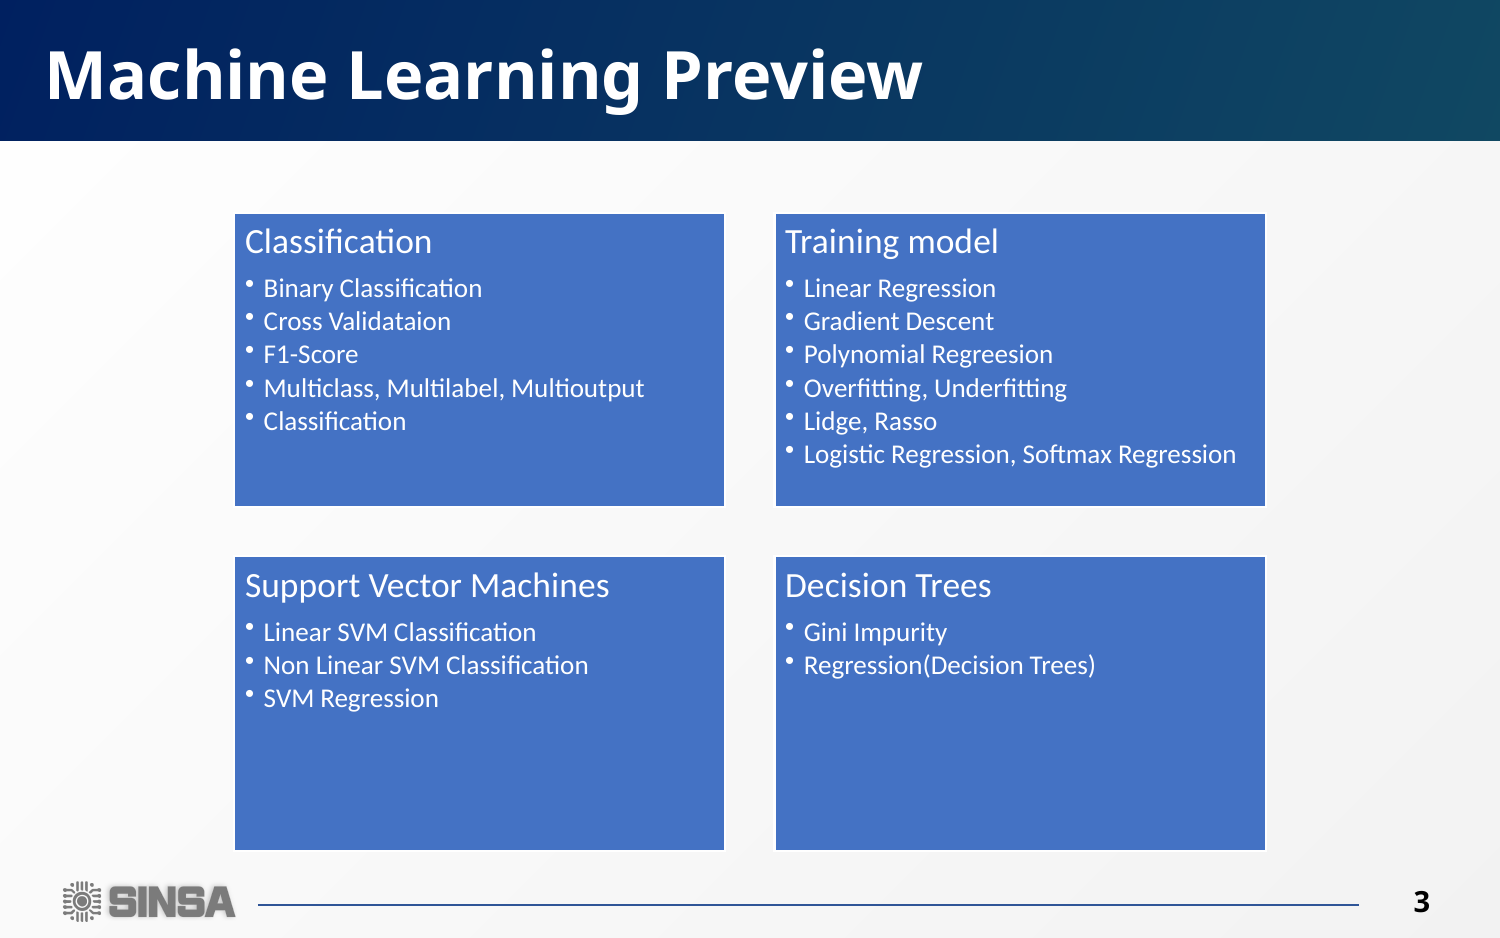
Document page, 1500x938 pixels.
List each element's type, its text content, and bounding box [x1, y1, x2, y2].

slide_number 3 [1335, 875, 1445, 926]
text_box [234, 207, 1266, 857]
title Machine Learning Preview [0, 0, 1500, 157]
